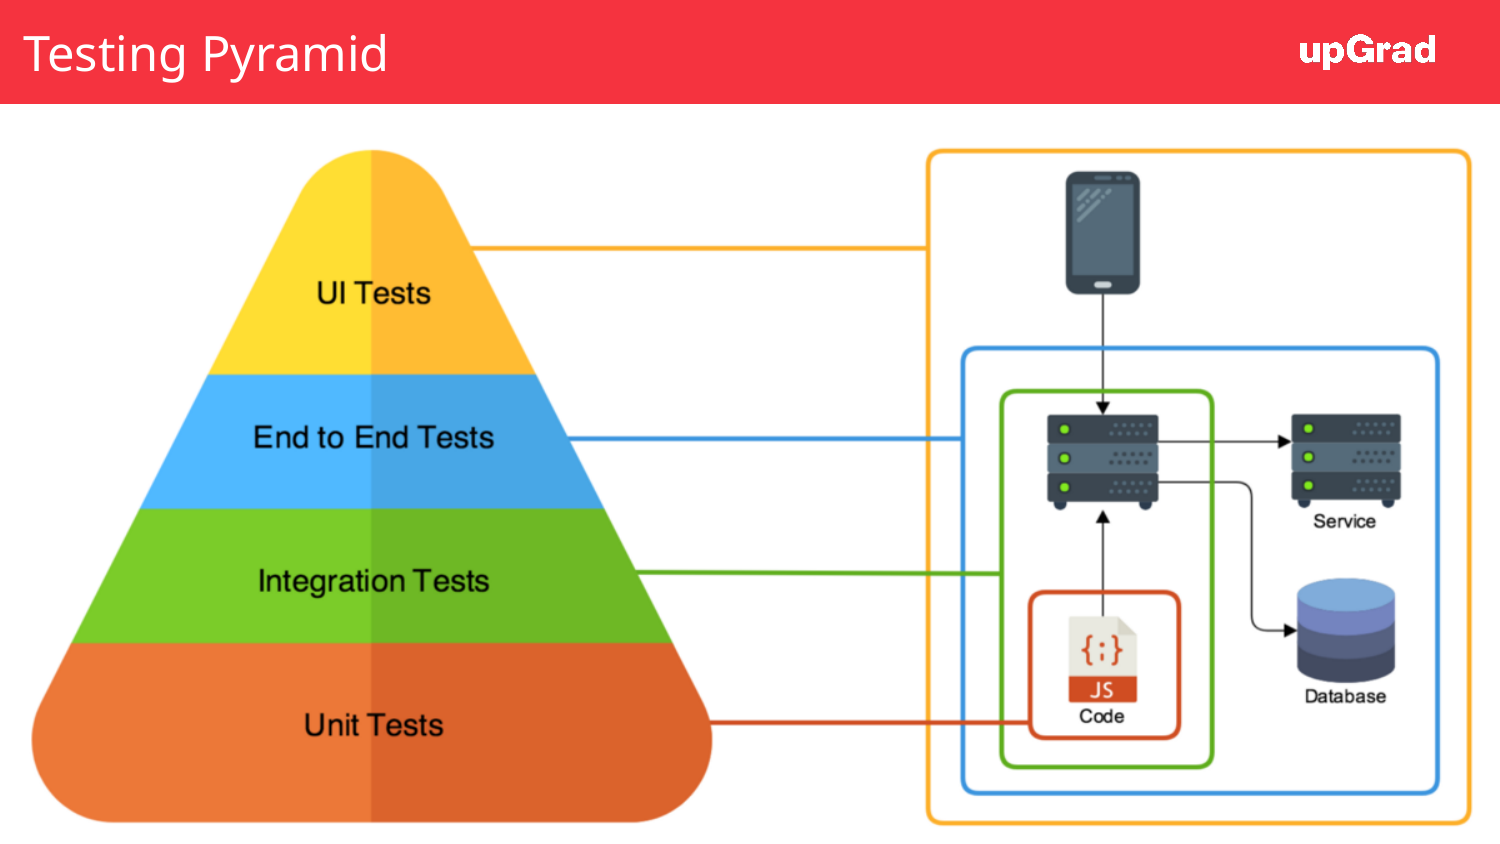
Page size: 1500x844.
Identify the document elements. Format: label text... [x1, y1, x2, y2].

picture [1300, 34, 1435, 70]
text_box Testing Pyramid [8, 24, 713, 91]
picture [0, 104, 1500, 844]
